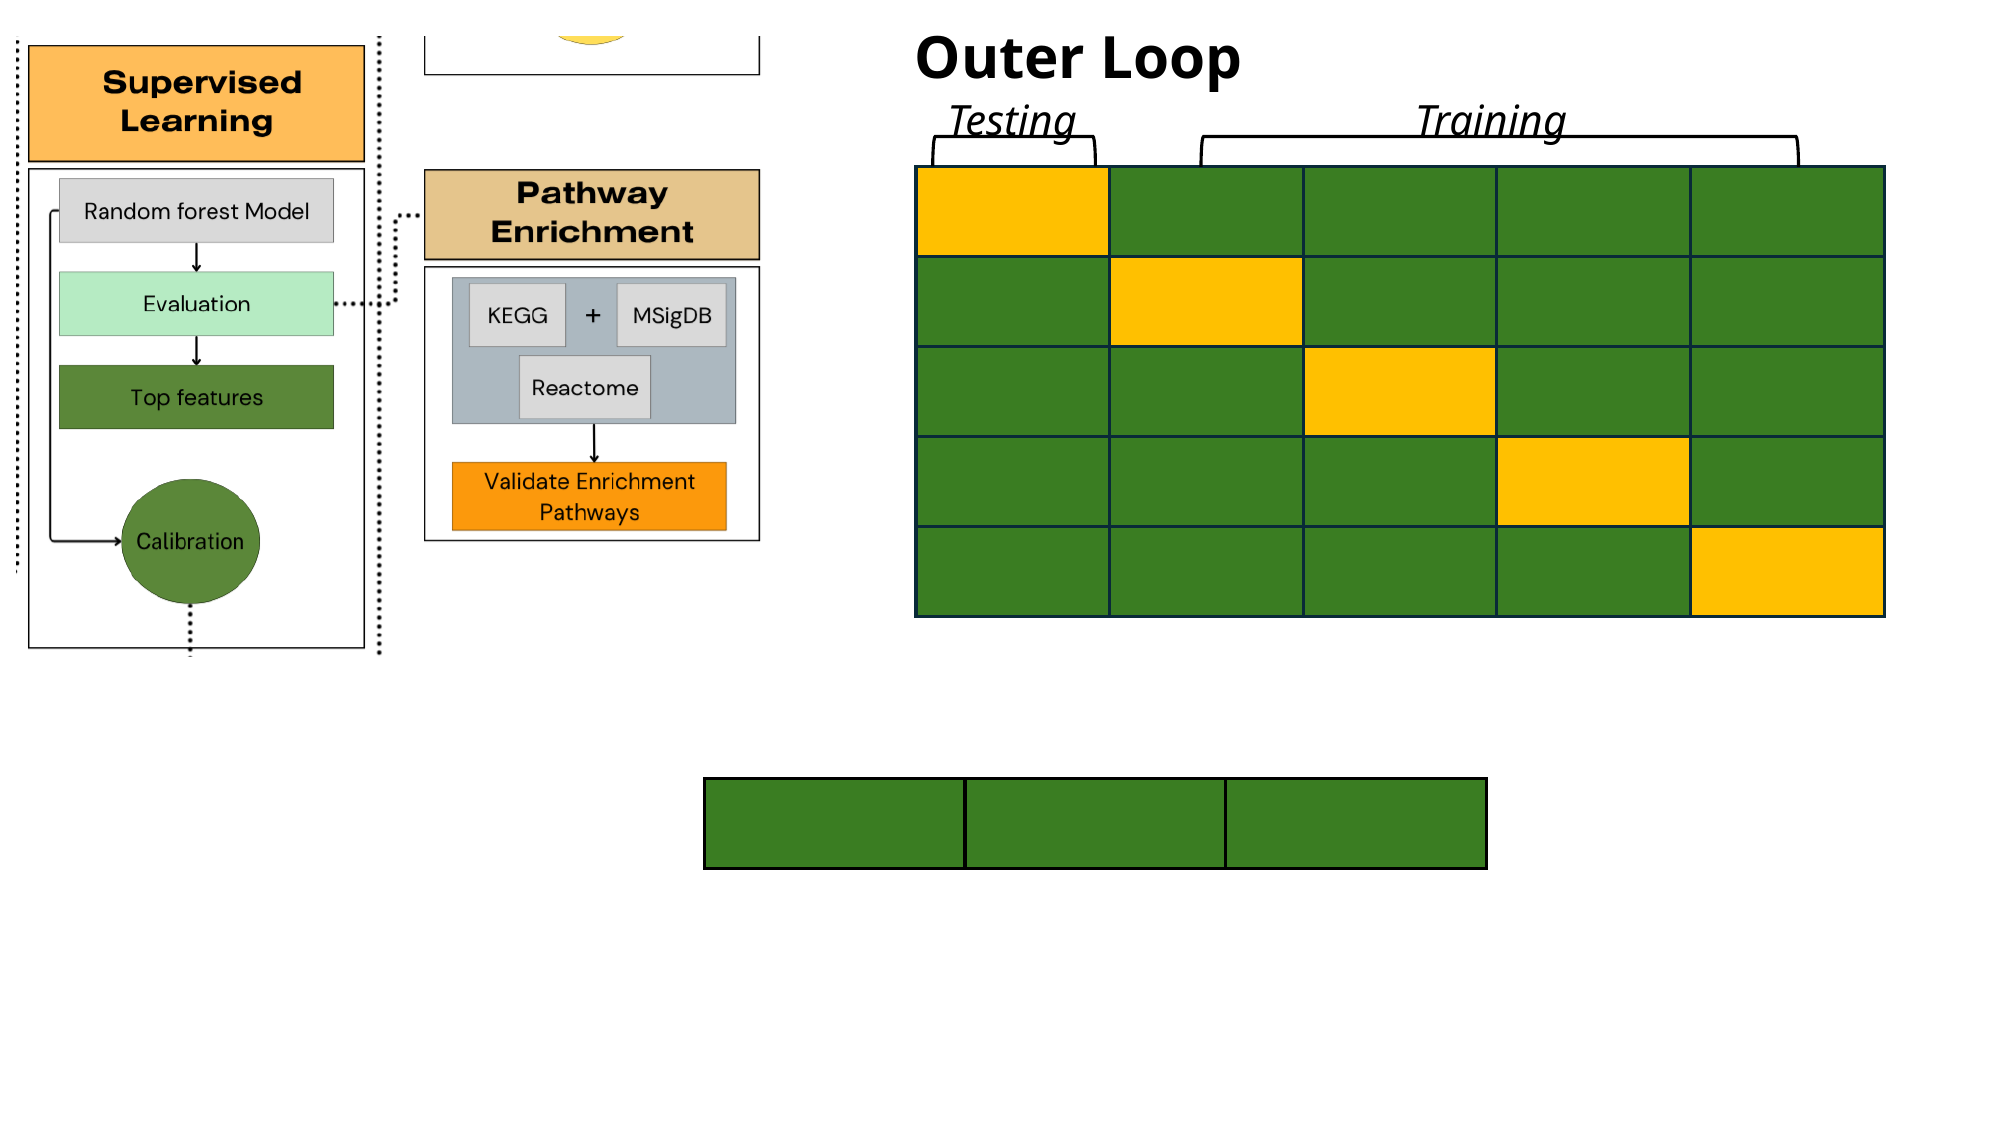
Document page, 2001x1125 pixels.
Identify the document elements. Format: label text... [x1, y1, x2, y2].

text_box [1199, 134, 1801, 167]
text_box [1302, 435, 1495, 525]
text_box [1689, 345, 1886, 435]
text_box [1108, 255, 1302, 345]
text_box [1108, 345, 1302, 435]
text_box [1302, 167, 1495, 255]
text_box [1495, 435, 1689, 525]
text_box [1689, 255, 1886, 345]
text_box [1689, 165, 1886, 255]
text_box [914, 525, 1108, 618]
text_box [1495, 167, 1689, 255]
text_box [1302, 525, 1495, 618]
text_box [1302, 255, 1495, 345]
text_box [964, 777, 1224, 870]
text_box [914, 165, 1108, 255]
text_box Training [1400, 98, 1608, 151]
text_box [1108, 165, 1302, 255]
text_box Testing [932, 98, 1141, 151]
text_box [1495, 345, 1689, 435]
text_box [931, 143, 1097, 167]
text_box [1224, 777, 1488, 870]
text_box [1689, 435, 1886, 525]
text_box [1108, 525, 1302, 618]
text_box [914, 435, 1108, 525]
text_box [703, 777, 964, 870]
text_box [914, 255, 1108, 345]
text_box [1108, 435, 1302, 525]
text_box [1495, 255, 1689, 345]
text_box [914, 345, 1108, 435]
text_box [1689, 525, 1886, 618]
picture [15, 36, 781, 658]
text_box Outer Loop [900, 12, 1645, 98]
text_box [1495, 525, 1689, 618]
text_box [1302, 345, 1495, 435]
